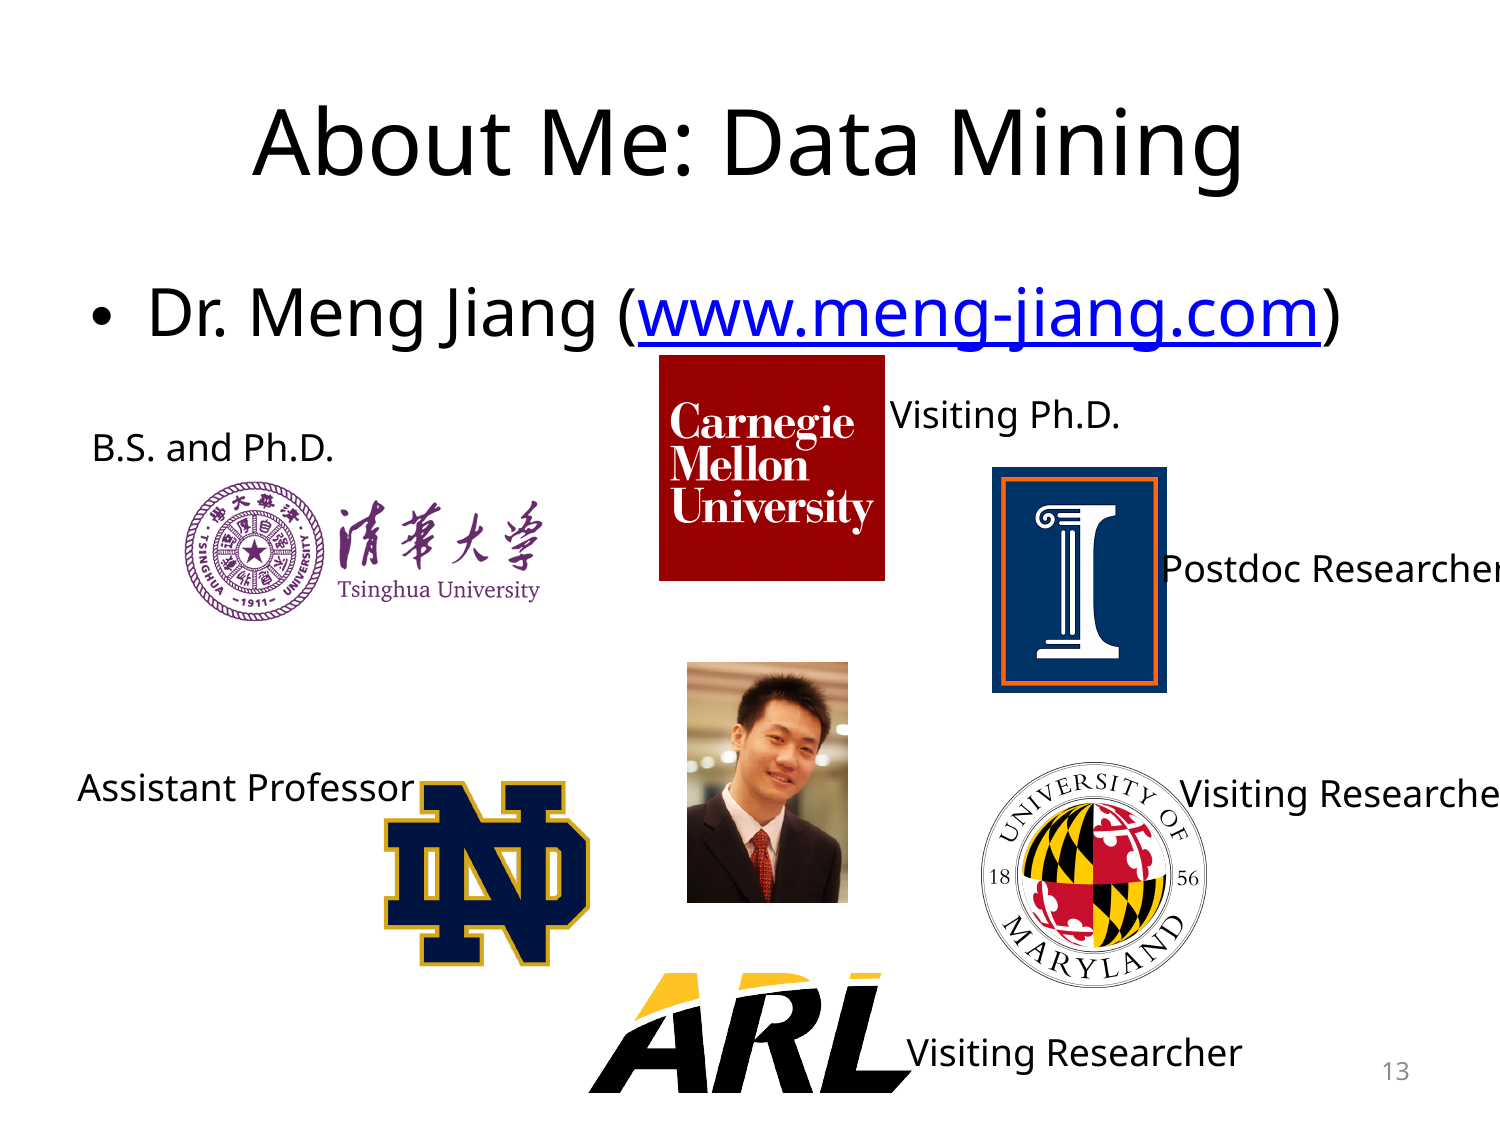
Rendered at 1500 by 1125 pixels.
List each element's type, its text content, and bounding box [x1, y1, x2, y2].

text_box Assistant Professor [62, 756, 430, 816]
text_box Visiting Ph.D. [888, 383, 1136, 444]
picture [687, 662, 848, 903]
text_box B.S. and Ph.D. [76, 416, 350, 477]
title About Me: Data Mining [75, 45, 1425, 233]
picture [981, 762, 1207, 988]
list Dr. Meng Jiang (www.meng-jiang.com) [75, 262, 1425, 1005]
text_box Visiting Researcher [916, 1021, 1259, 1082]
picture [141, 476, 593, 628]
picture [374, 761, 912, 1094]
picture [992, 467, 1167, 693]
picture [659, 355, 885, 581]
text_box Postdoc Researcher [1172, 537, 1500, 598]
text_box Visiting Researcher [1209, 762, 1500, 822]
slide_number 13 [1074, 1042, 1425, 1103]
